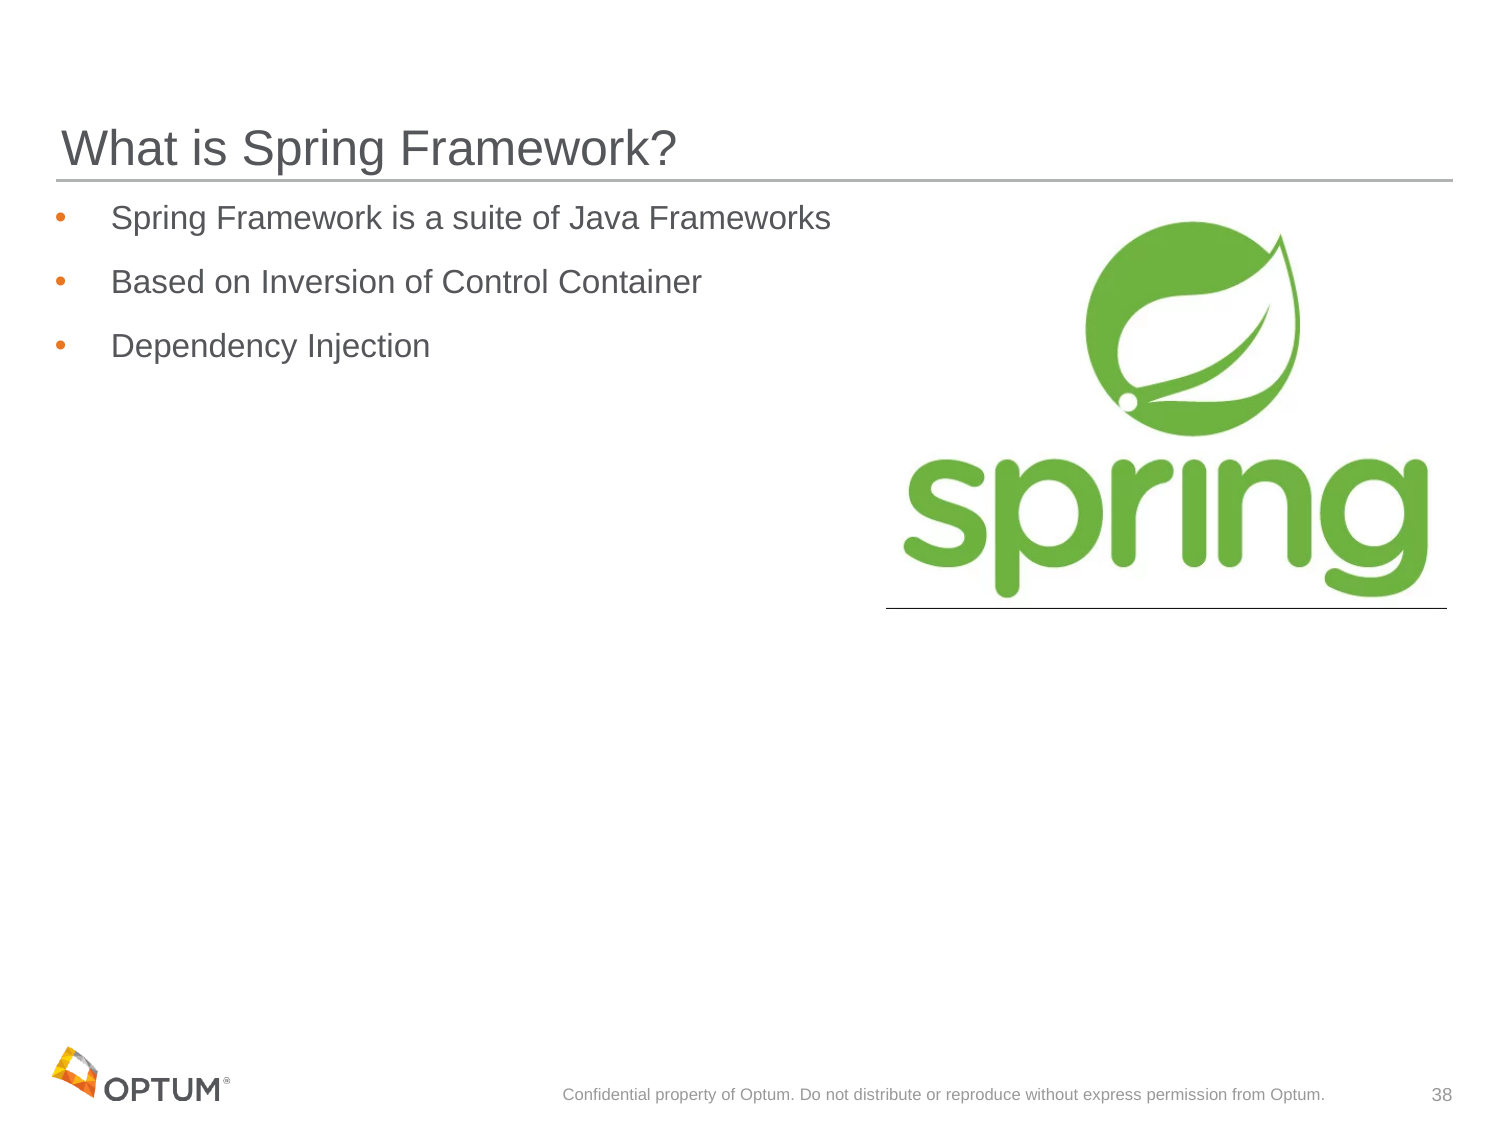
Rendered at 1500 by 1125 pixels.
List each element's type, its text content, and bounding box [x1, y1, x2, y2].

picture [50, 1044, 231, 1101]
footer Confidential property of Optum. Do not distribute or reproduce without express permission from Optum. [508, 1064, 1381, 1124]
slide_number 38 [1385, 1064, 1453, 1124]
title What is Spring Framework? [60, 0, 1454, 177]
picture [886, 216, 1447, 609]
list Spring Framework is a suite of Java Frameworks Based on Inversion of Control Container Dependency Injection [54, 198, 1447, 868]
